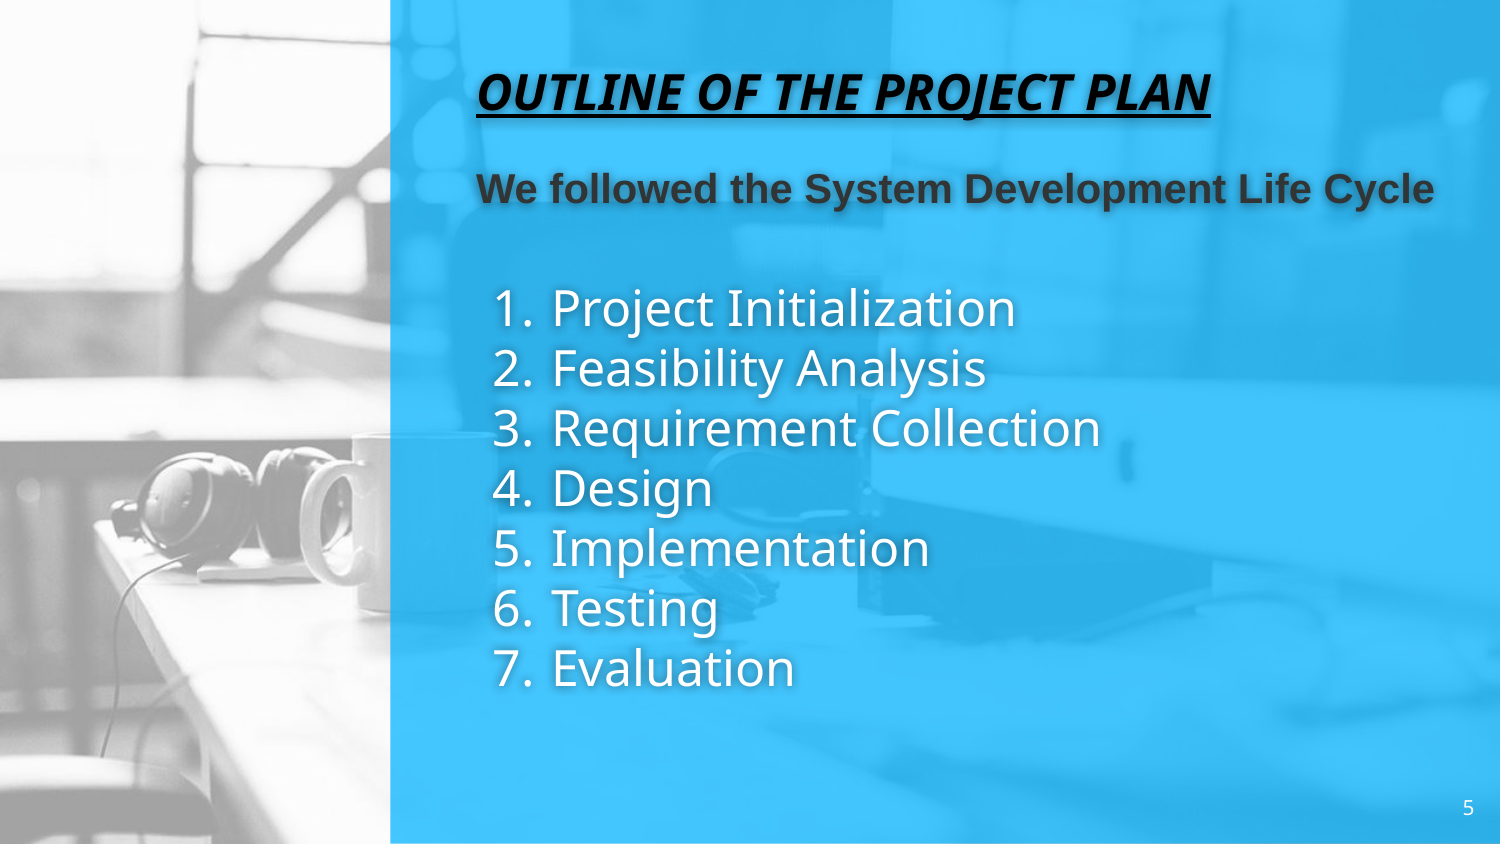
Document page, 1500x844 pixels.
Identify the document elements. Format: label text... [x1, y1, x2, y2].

text_box We followed the System Development Life Cycle [461, 146, 1500, 284]
picture [390, 0, 1500, 844]
list Project Initialization Feasibility Analysis Requirement Collection Design Implementation Testing Evaluation [461, 293, 1445, 719]
slide_number ‹#› [1399, 779, 1490, 844]
title OUTLINE OF THE PROJECT PLAN [461, 45, 1400, 129]
